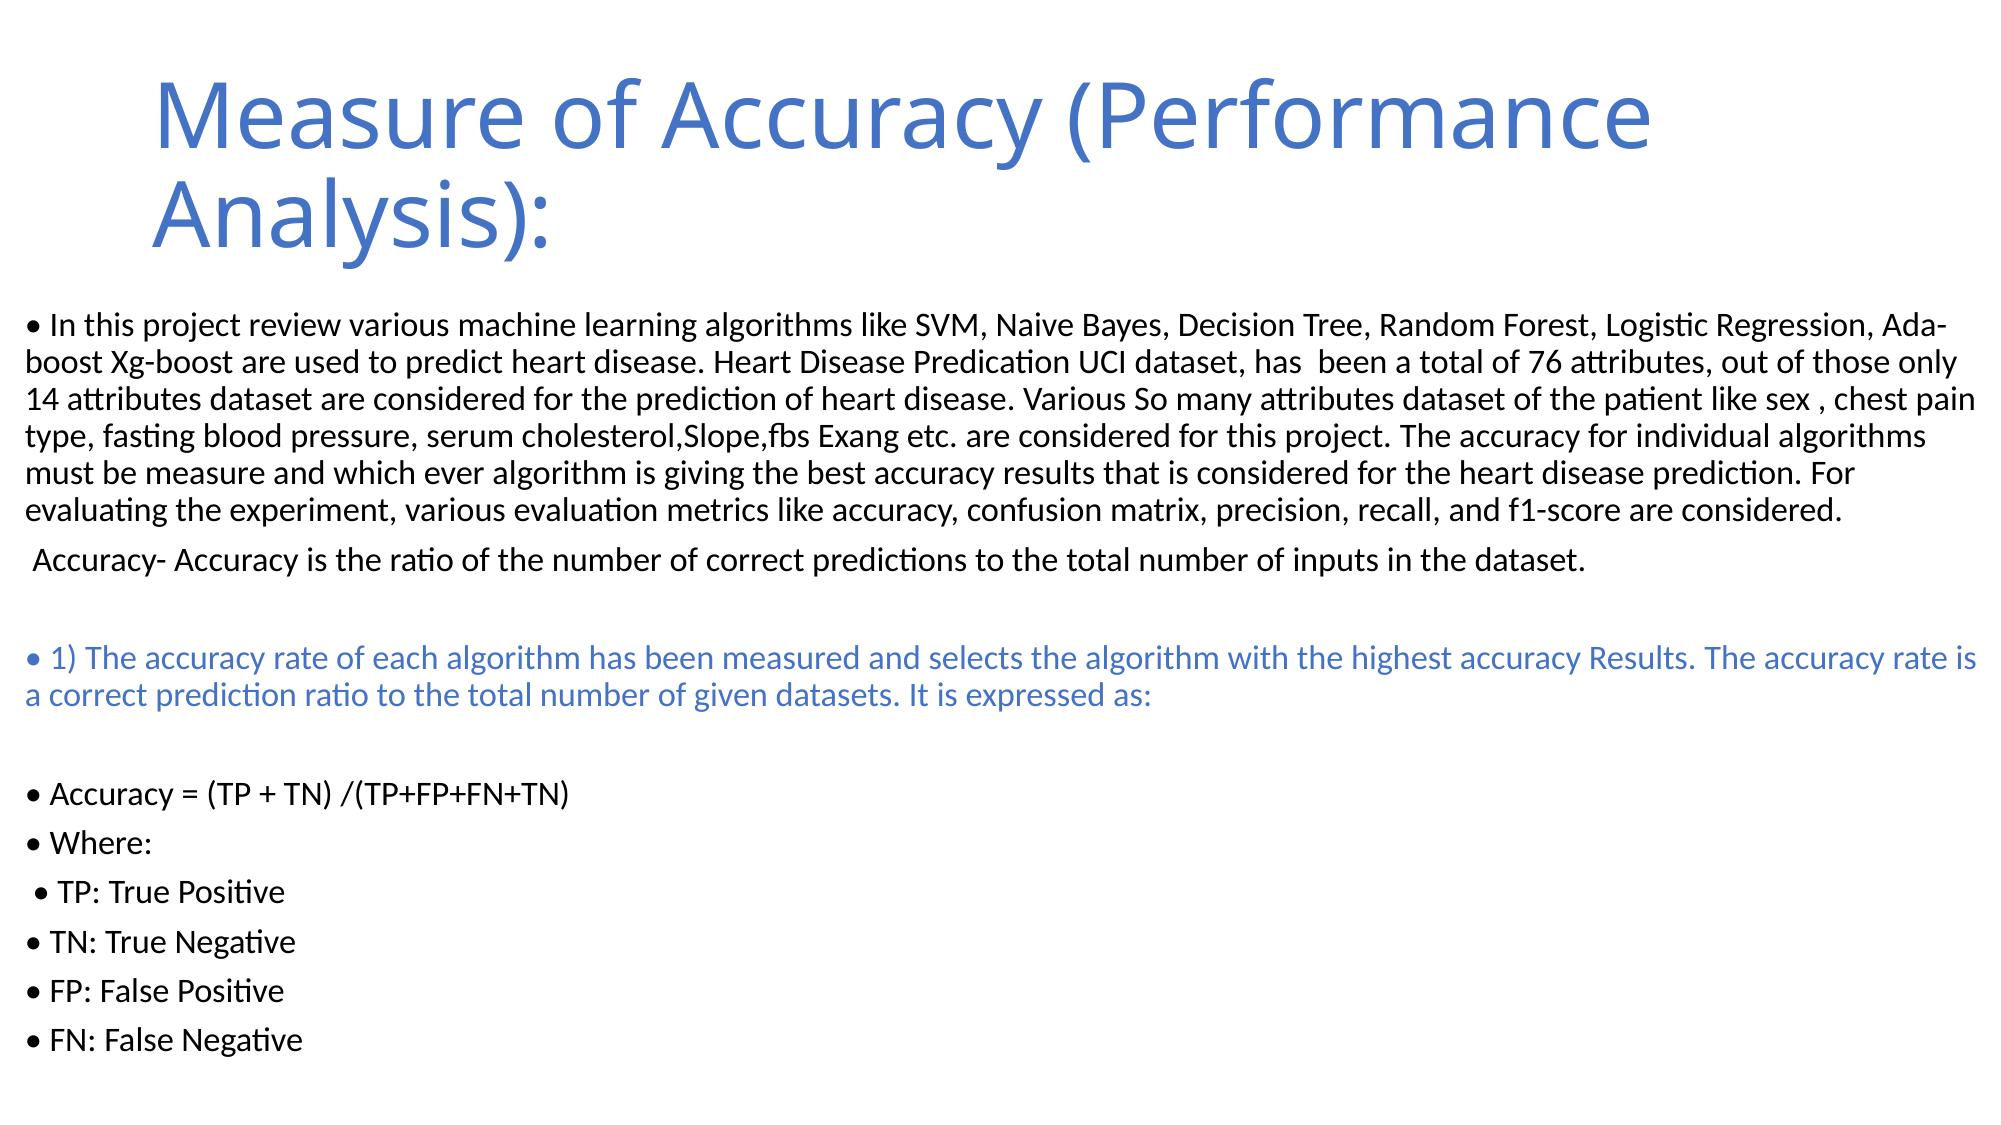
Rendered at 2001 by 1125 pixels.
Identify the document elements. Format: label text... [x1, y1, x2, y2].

list • In this project review various machine learning algorithms like SVM, Naive Bayes, Decision Tree, Random Forest, Logistic Regression, Ada-boost Xg-boost are used to predict heart disease. Heart Disease Predication UCI dataset, has been a total of 76 attributes, out of those only 14 attributes dataset are considered for the prediction of heart disease. Various So many attributes dataset of the patient like sex , chest pain type, fasting blood pressure, serum cholesterol,Slope,fbs Exang etc. are considered for this project. The accuracy for individual algorithms must be measure and which ever algorithm is giving the best accuracy results that is considered for the heart disease prediction. For evaluating the experiment, various evaluation metrics like accuracy, confusion matrix, precision, recall, and f1-score are considered. Accuracy- Accuracy is the ratio of the number of correct predictions to the total number of inputs in the dataset. • 1) The accuracy rate of each algorithm has been measured and selects the algorithm with the highest accuracy Results. The accuracy rate is a correct prediction ratio to the total number of given datasets. It is expressed as: • Accuracy = (TP + TN) /(TP+FP+FN+TN) • Where: • TP: True Positive • TN: True Negative • FP: False Positive • FN: False Negative [9, 299, 2000, 1110]
title Measure of Accuracy (Performance Analysis): [137, 59, 1863, 278]
